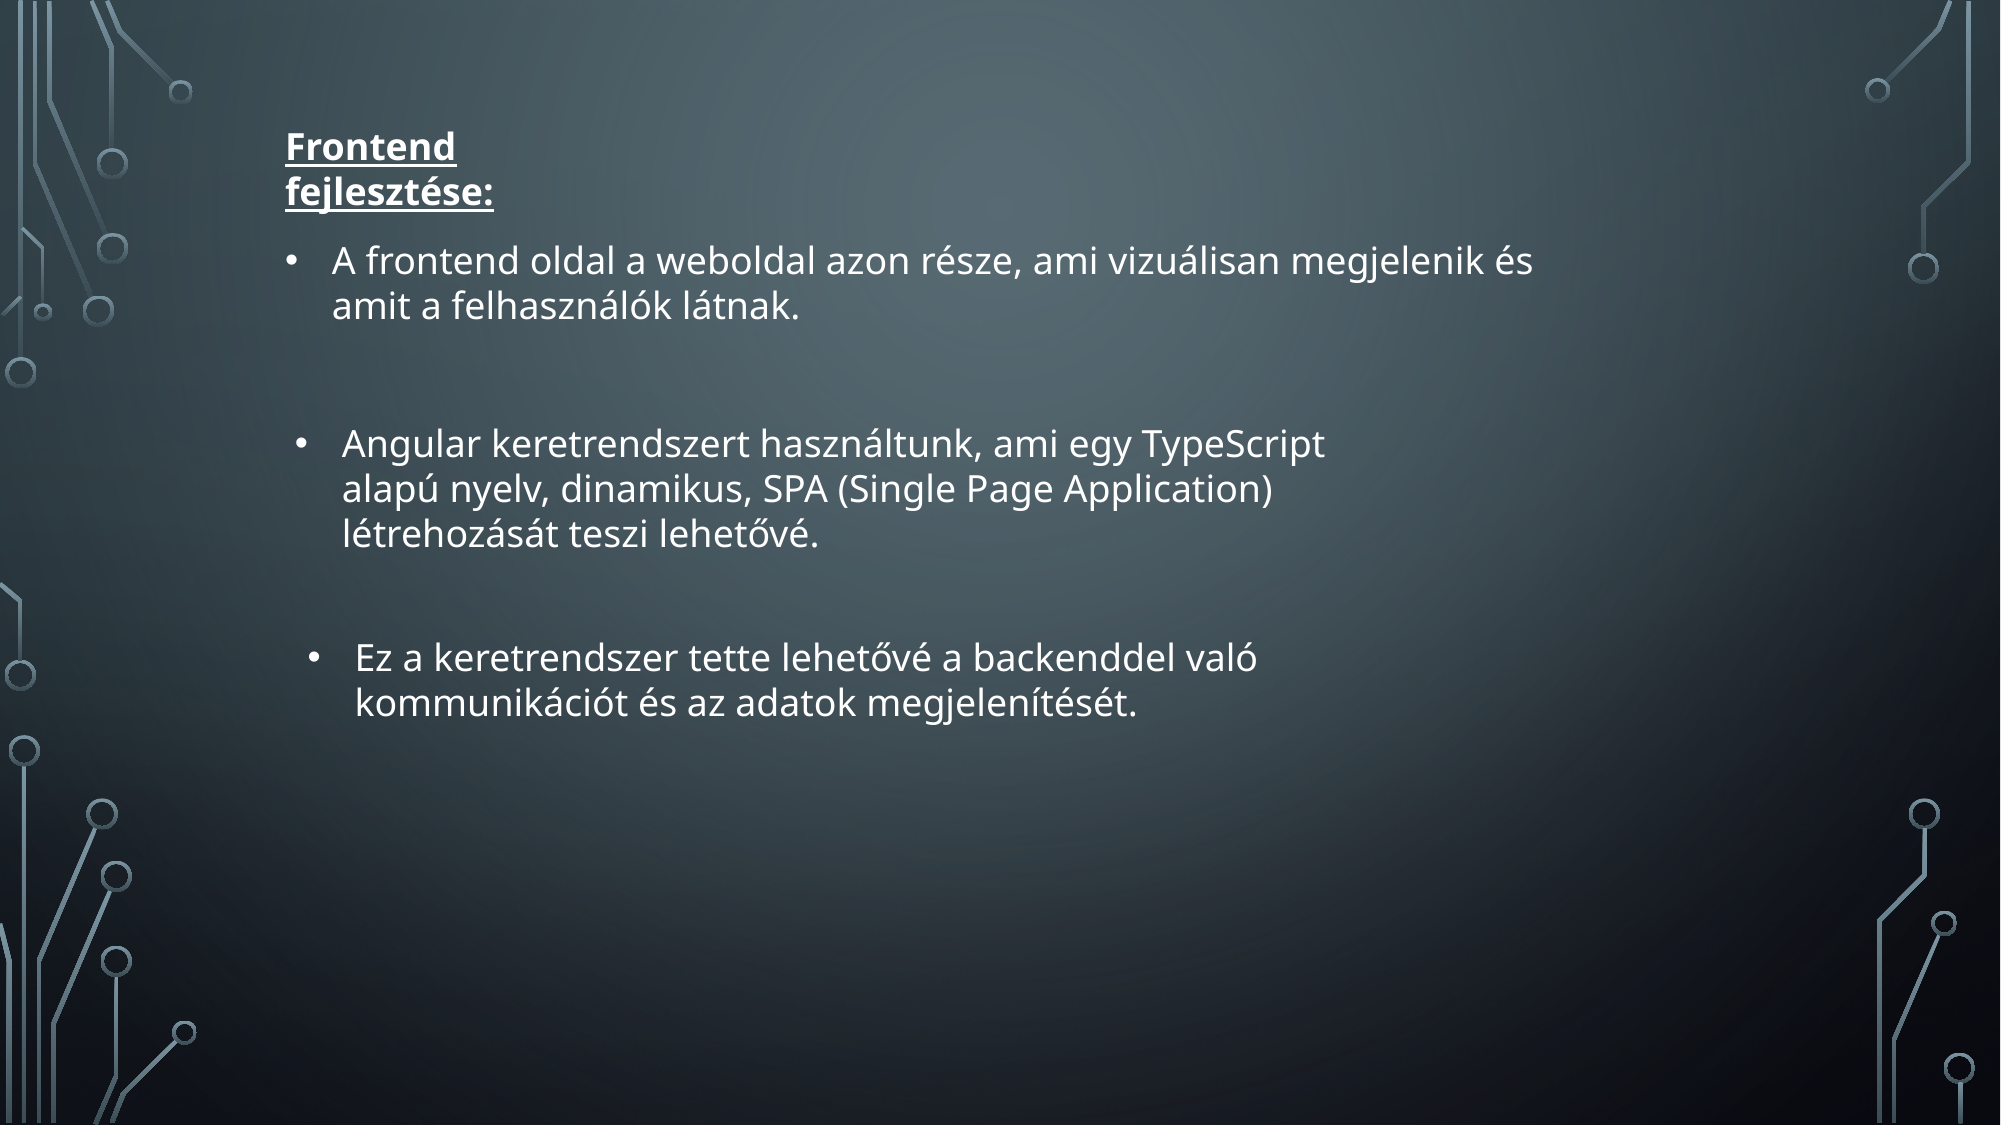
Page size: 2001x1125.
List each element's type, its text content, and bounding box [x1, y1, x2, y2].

text_box A frontend oldal a weboldal azon része, ami vizuálisan megjelenik és amit a felhasználók látnak. [270, 229, 1597, 334]
text_box Ez a keretrendszer tette lehetővé a backenddel való kommunikációt és az adatok megjelenítését. [292, 626, 1355, 732]
text_box Frontend fejlesztése: [270, 115, 639, 221]
text_box Angular keretrendszert használtunk, ami egy TypeScript alapú nyelv, dinamikus, SPA (Single Page Application) létrehozását teszi lehetővé. [280, 412, 1367, 563]
